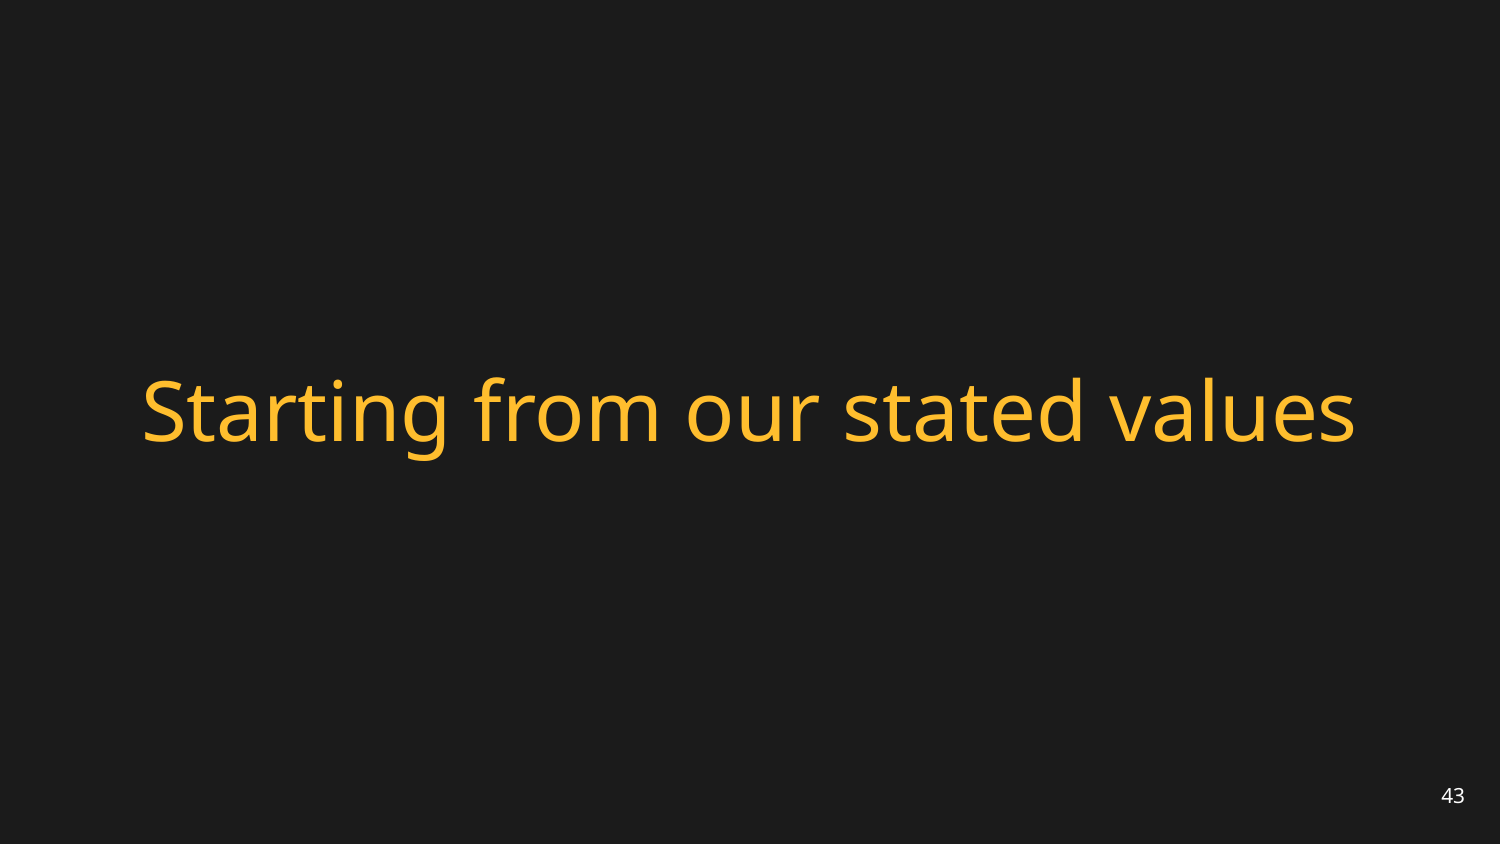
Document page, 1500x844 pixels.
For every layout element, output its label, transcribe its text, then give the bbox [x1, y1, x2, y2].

slide_number 43 [1389, 764, 1480, 830]
title Starting from our stated values [51, 72, 1449, 753]
